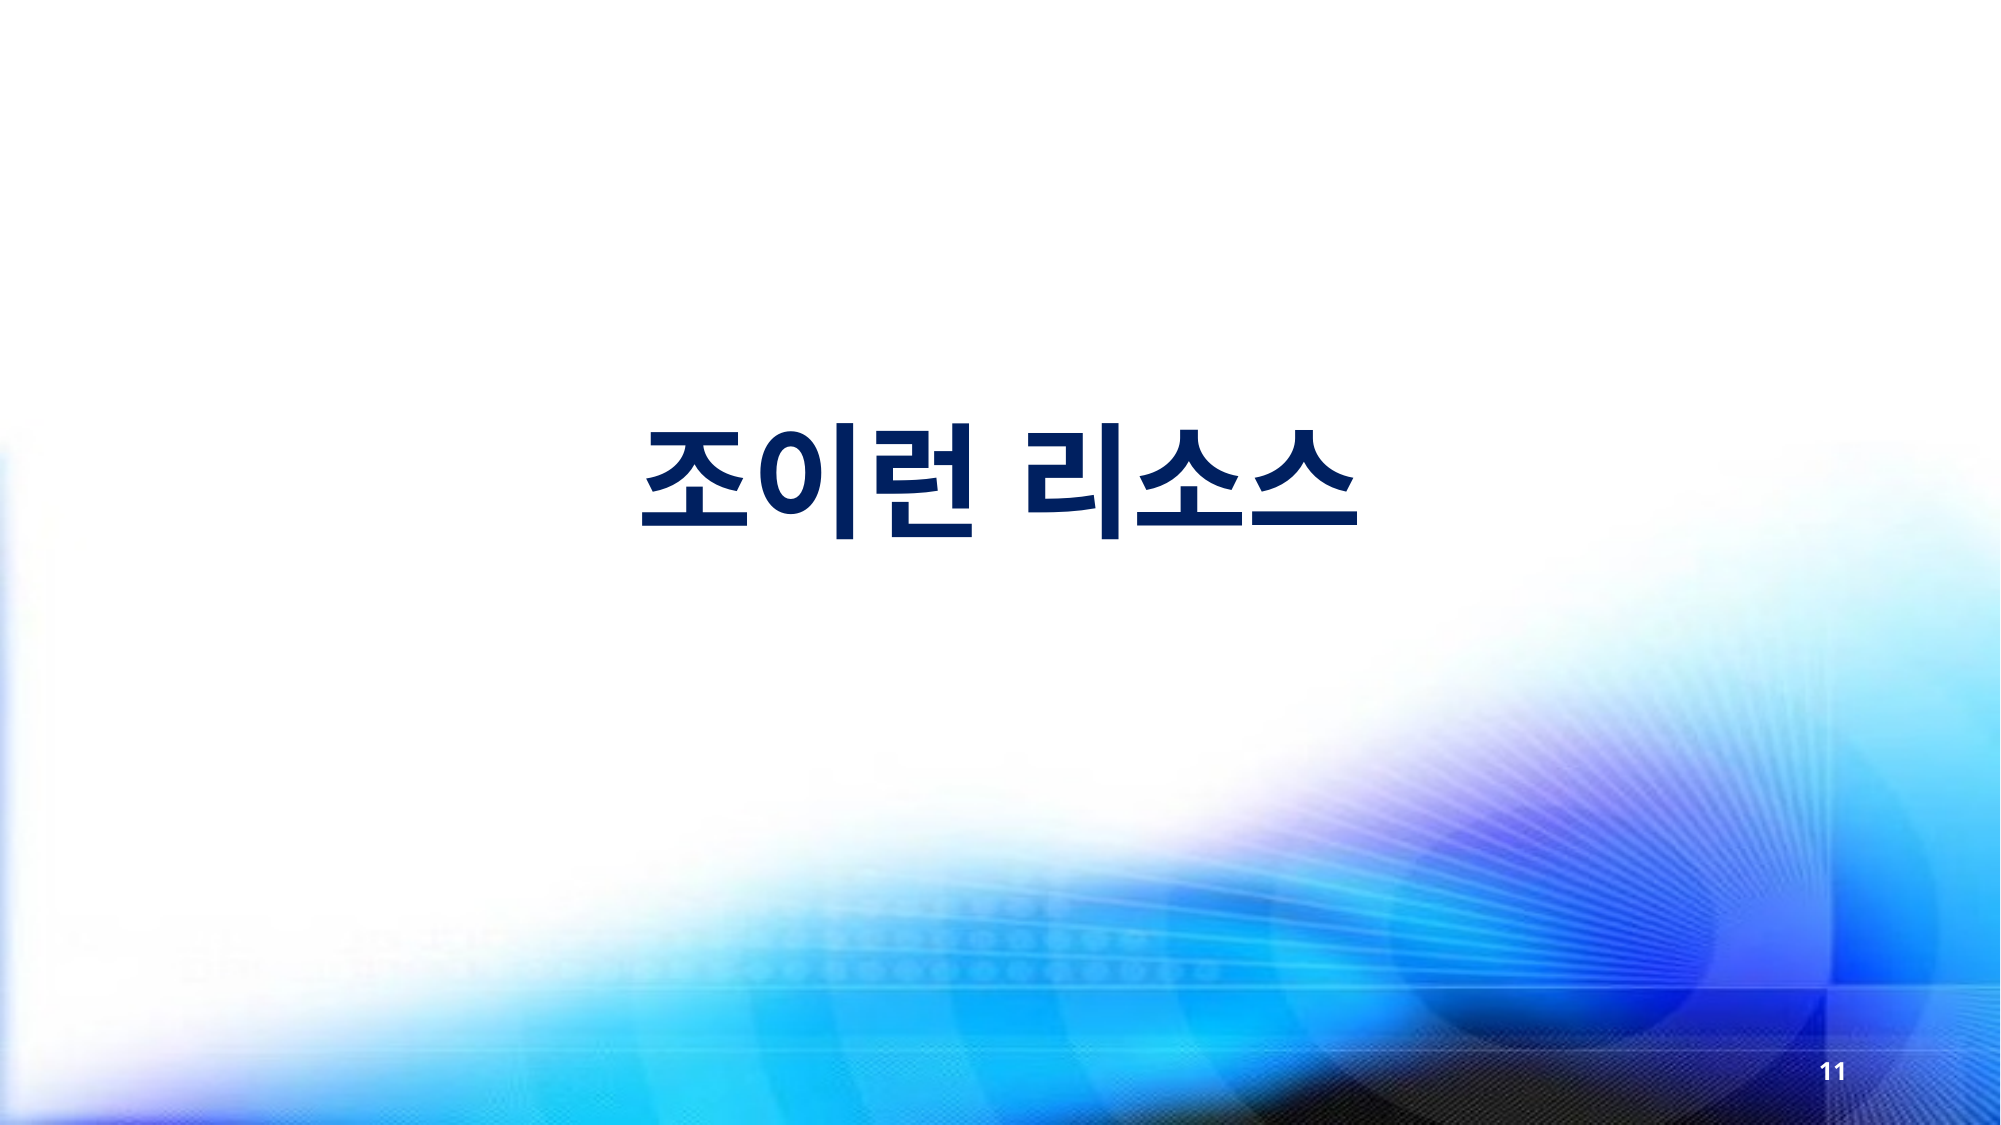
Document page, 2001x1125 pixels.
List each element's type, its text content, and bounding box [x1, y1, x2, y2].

picture [0, 0, 2001, 1125]
text_box 조이런 리소스 [0, 395, 2000, 561]
slide_number 11 [1412, 1042, 1863, 1103]
